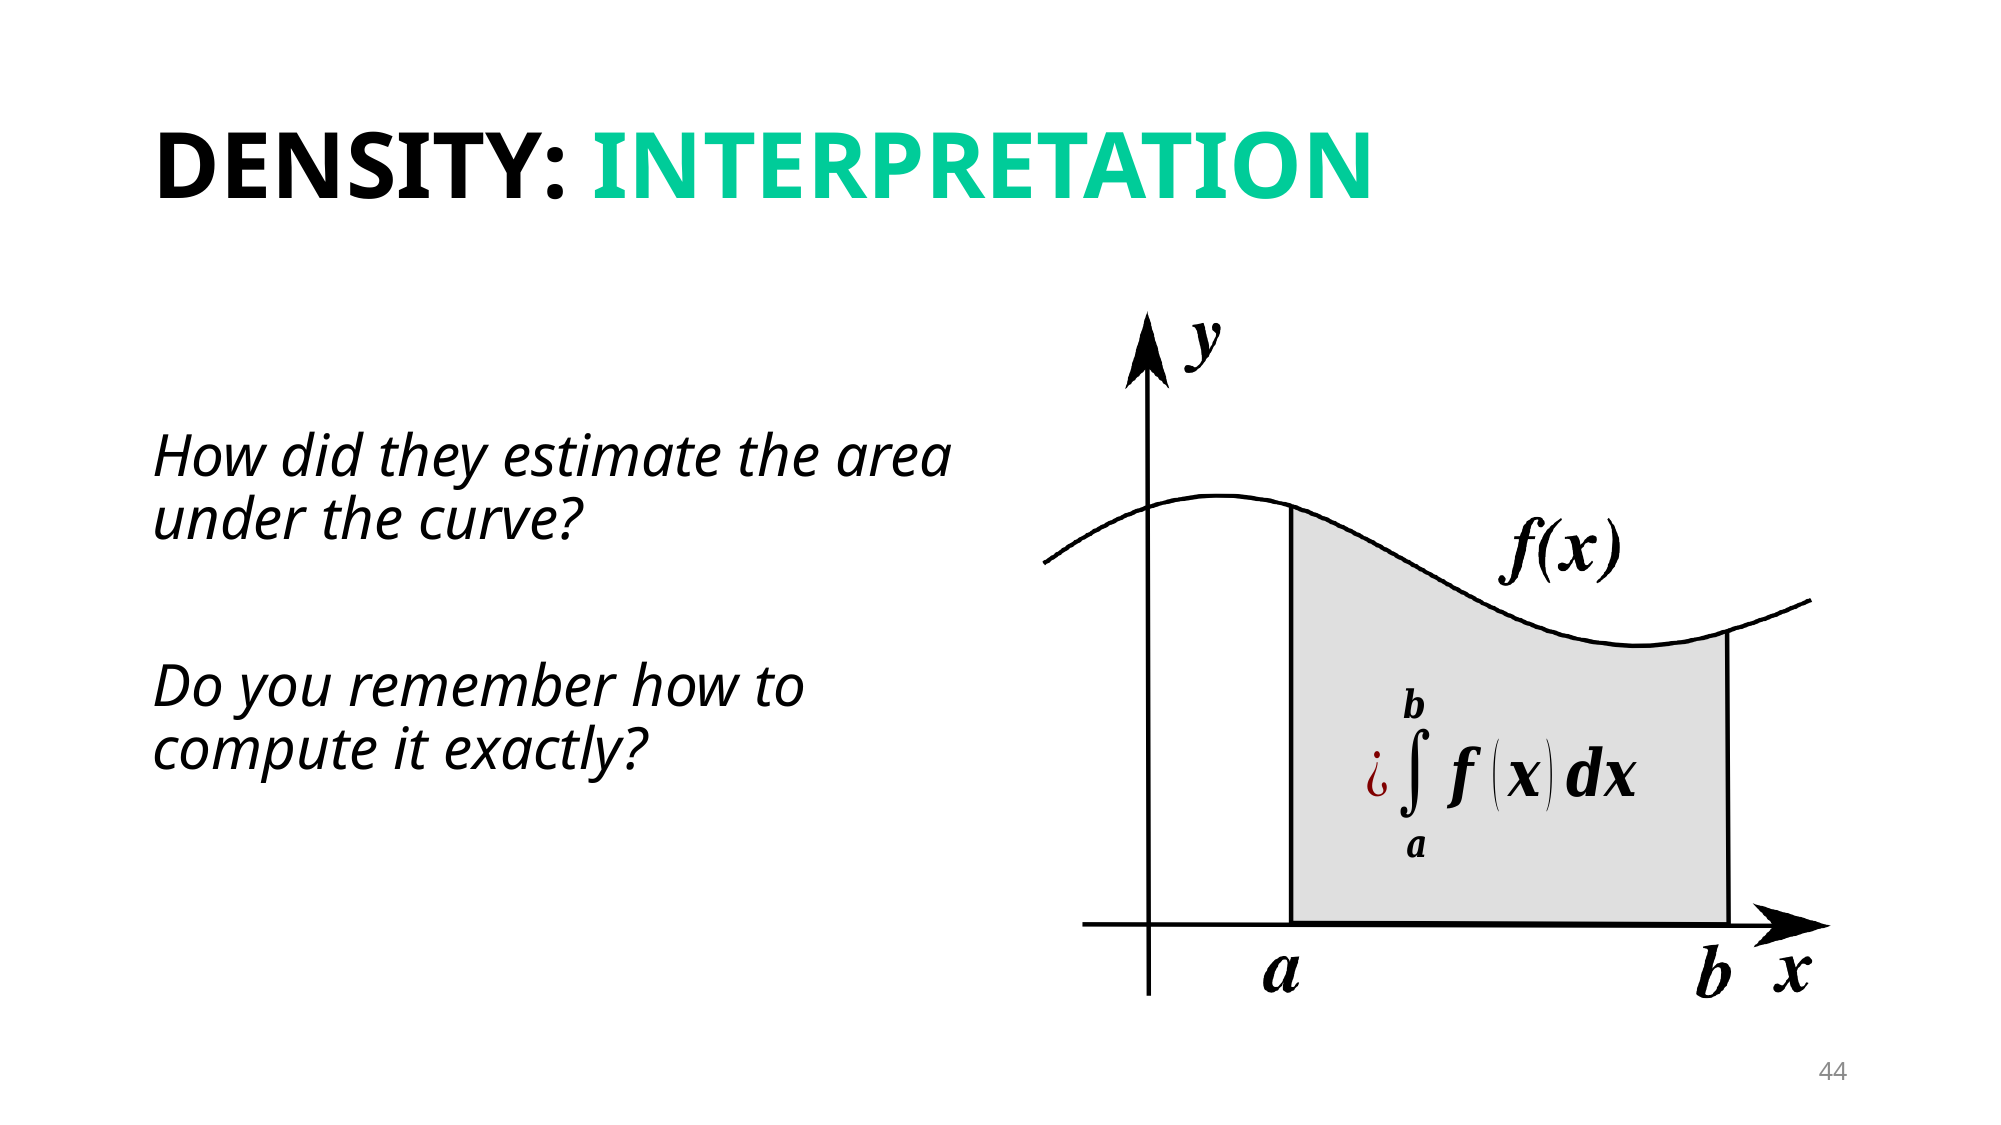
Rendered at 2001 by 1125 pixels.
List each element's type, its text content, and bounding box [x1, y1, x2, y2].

title DENSITY: INTERPRETATION [137, 59, 1863, 278]
list How did they estimate the area under the curve? Do you remember how to compute it exactly? [137, 299, 988, 1014]
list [1031, 299, 1844, 1014]
slide_number 44 [1412, 1042, 1863, 1103]
